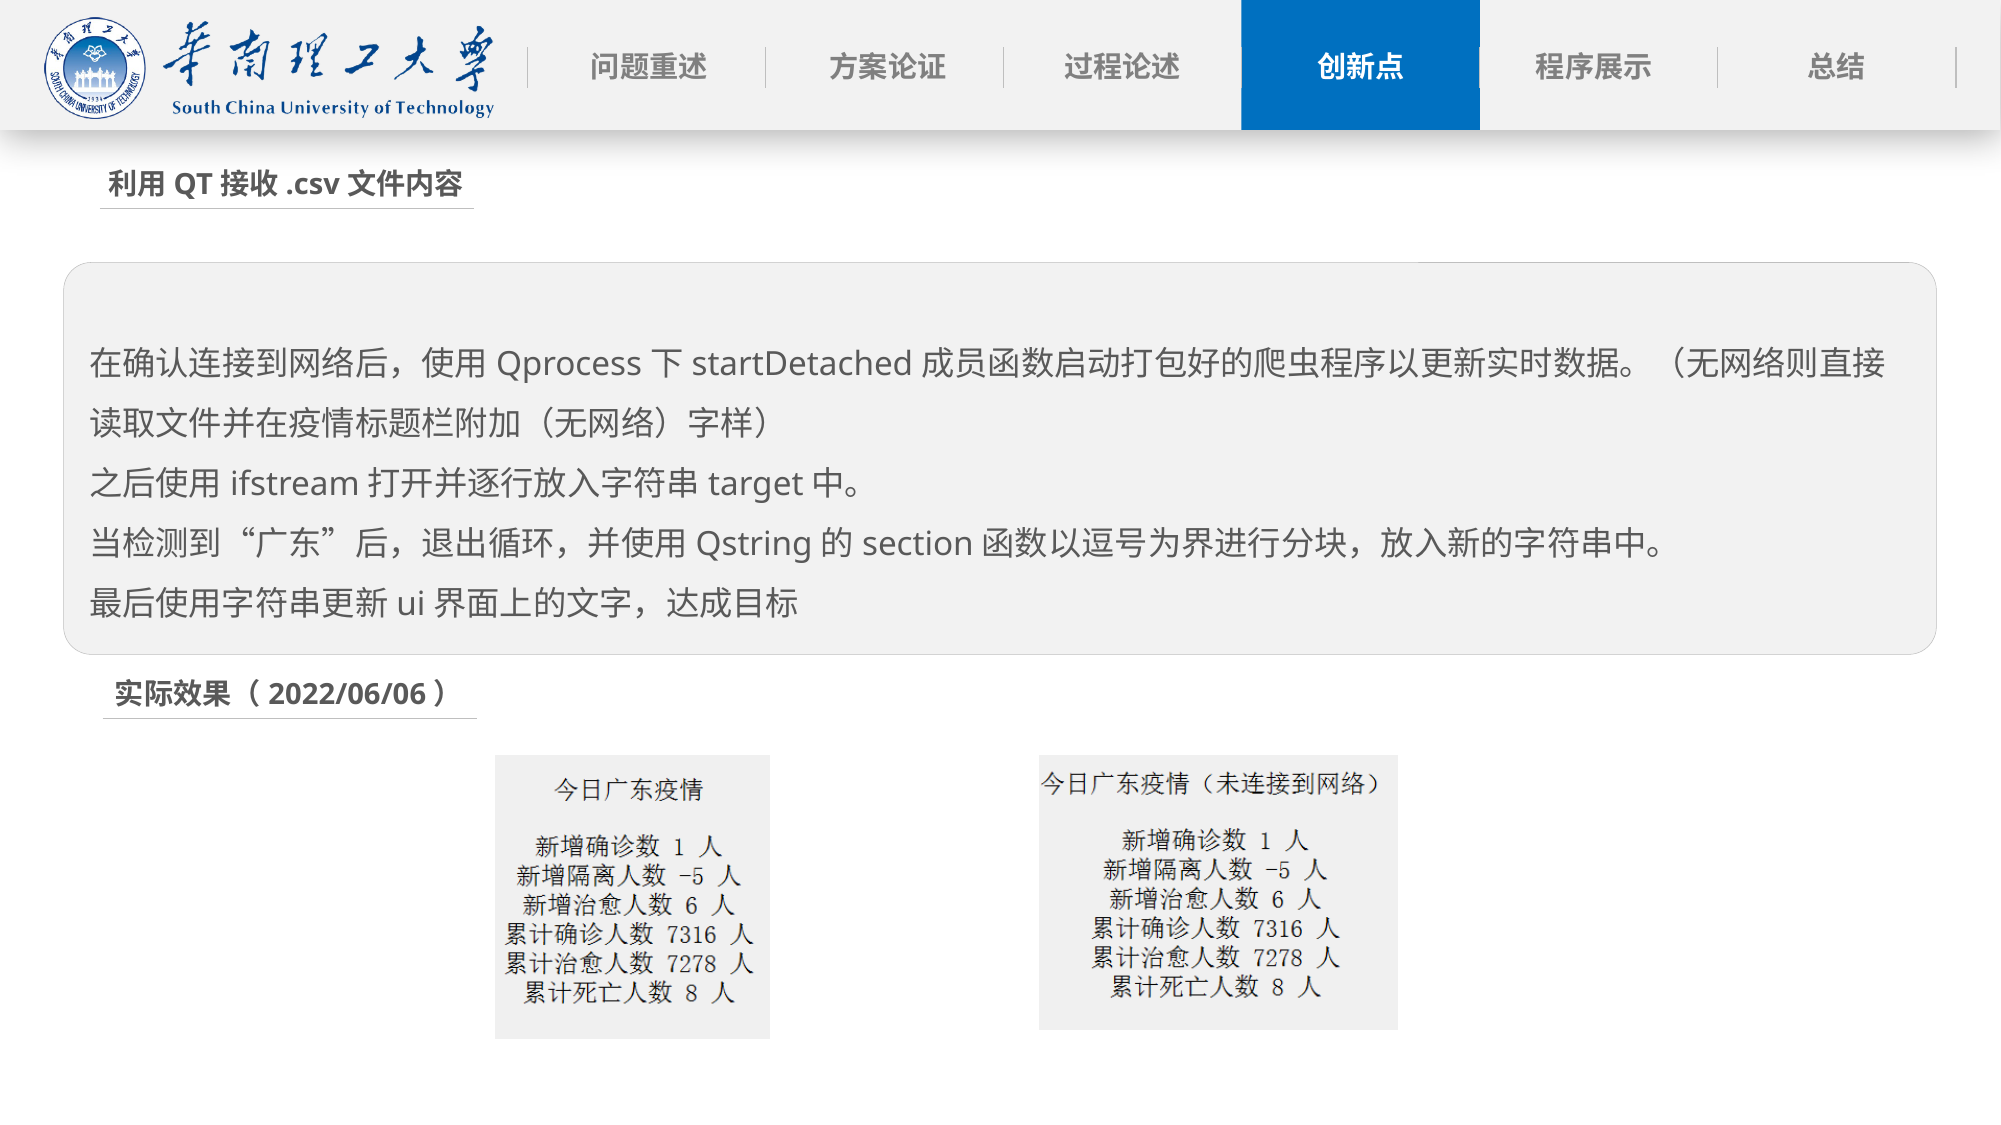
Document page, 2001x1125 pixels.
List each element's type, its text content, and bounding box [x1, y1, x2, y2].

picture [1039, 755, 1398, 1030]
text_box 实际效果（2022/06/06） [61, 667, 517, 718]
picture [495, 755, 770, 1039]
picture [44, 17, 494, 119]
text_box [62, 261, 1938, 656]
text_box 在确认连接到网络后，使用Qprocess下startDetached成员函数启动打包好的爬虫程序以更新实时数据。（无网络则直接读取文件并在疫情标题栏附加（无网络）字样） 之后使用ifstream打开并逐行放入字符串target中。 当检测到“广东”后，退出循环，并使用Qstring的section函数以逗号为界进行分块，放入新的字符串中。 最后使用字符串更新ui界面上的文字，达成目标 [74, 314, 1926, 630]
text_box 利用QT接收.csv文件内容 [58, 157, 514, 209]
